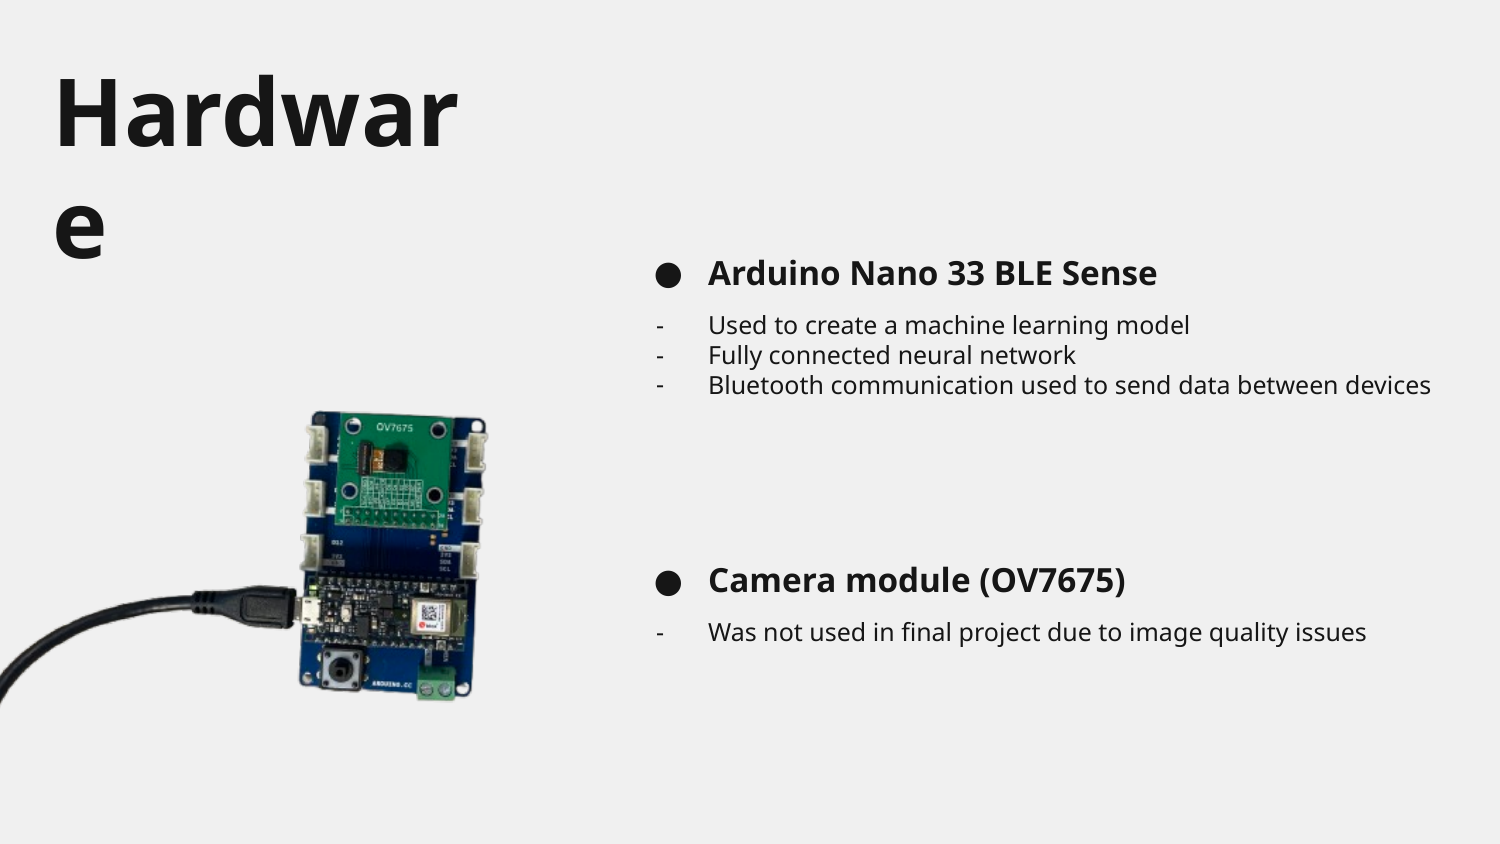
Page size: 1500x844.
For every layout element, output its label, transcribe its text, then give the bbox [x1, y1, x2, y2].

subtitle Arduino Nano 33 BLE Sense [618, 203, 1463, 308]
picture [0, 227, 603, 830]
subtitle Camera module (OV7675) [618, 511, 1463, 615]
subtitle Used to create a machine learning model Fully connected neural network Bluetooth communication used to send data between devices [618, 308, 1463, 499]
subtitle Was not used in final project due to image quality issues [618, 615, 1463, 807]
title Hardware [37, 37, 526, 225]
